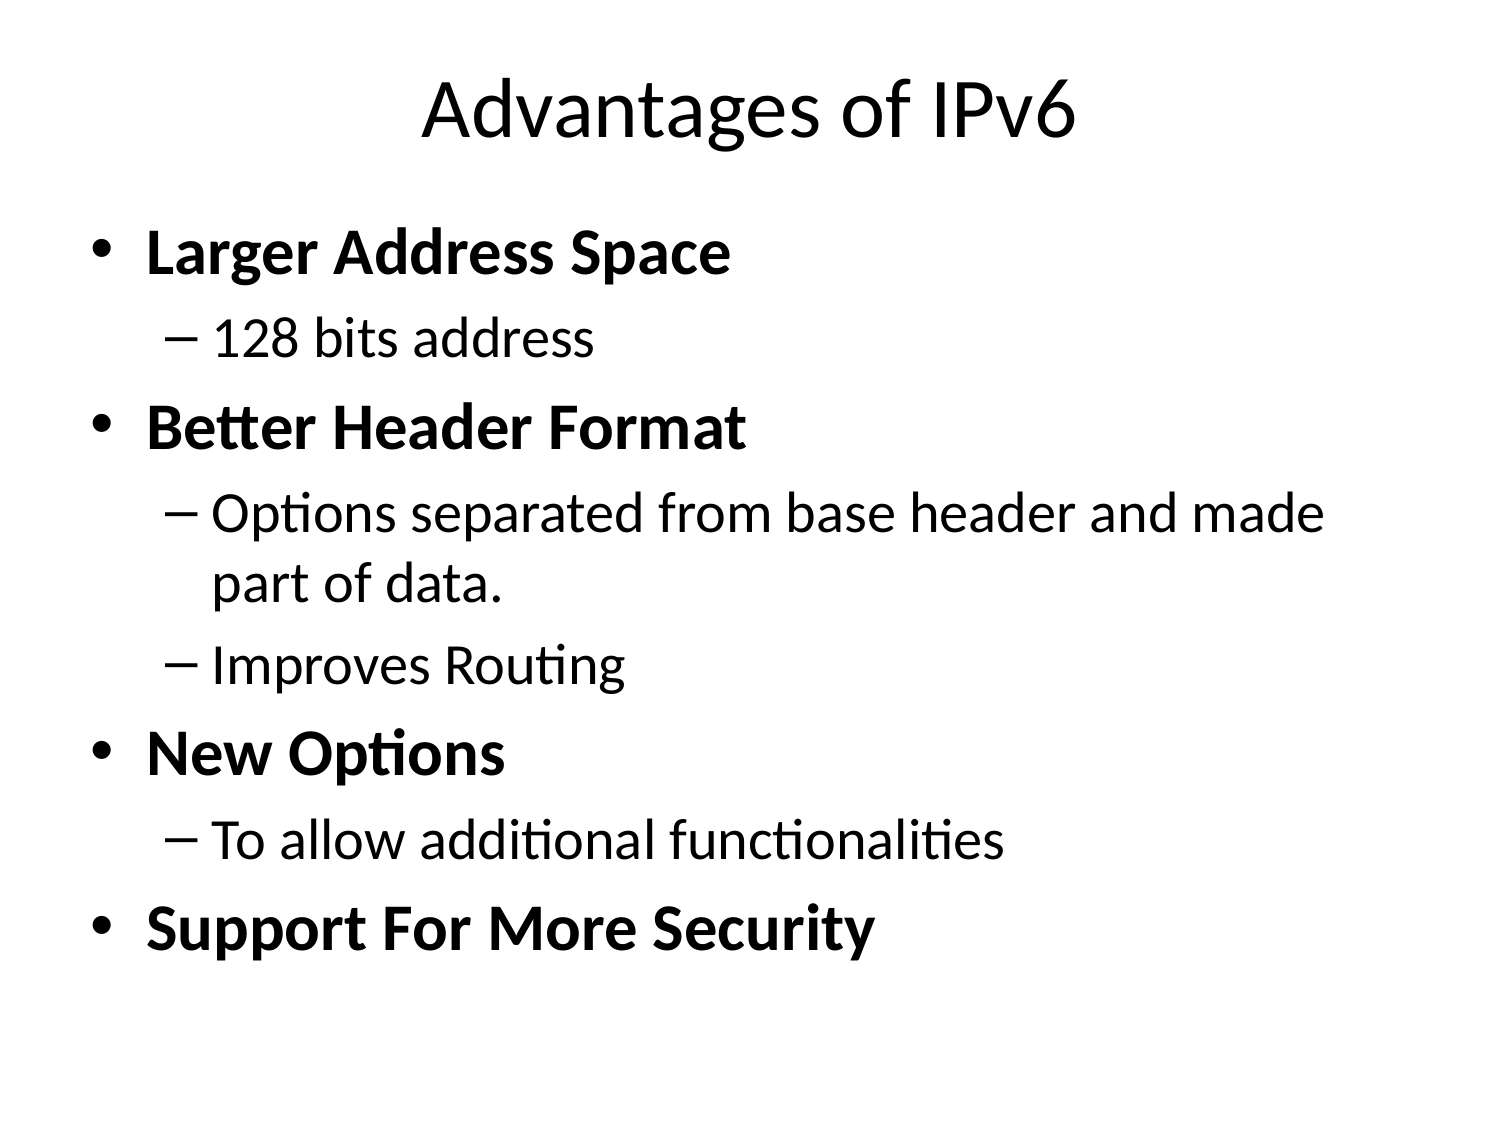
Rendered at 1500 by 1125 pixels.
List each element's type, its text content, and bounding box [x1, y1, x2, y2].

title Advantages of IPv6 [75, 45, 1425, 163]
list Larger Address Space 128 bits address Better Header Format Options separated from base header and made part of data. Improves Routing New Options To allow additional functionalities Support For More Security [75, 200, 1425, 1005]
